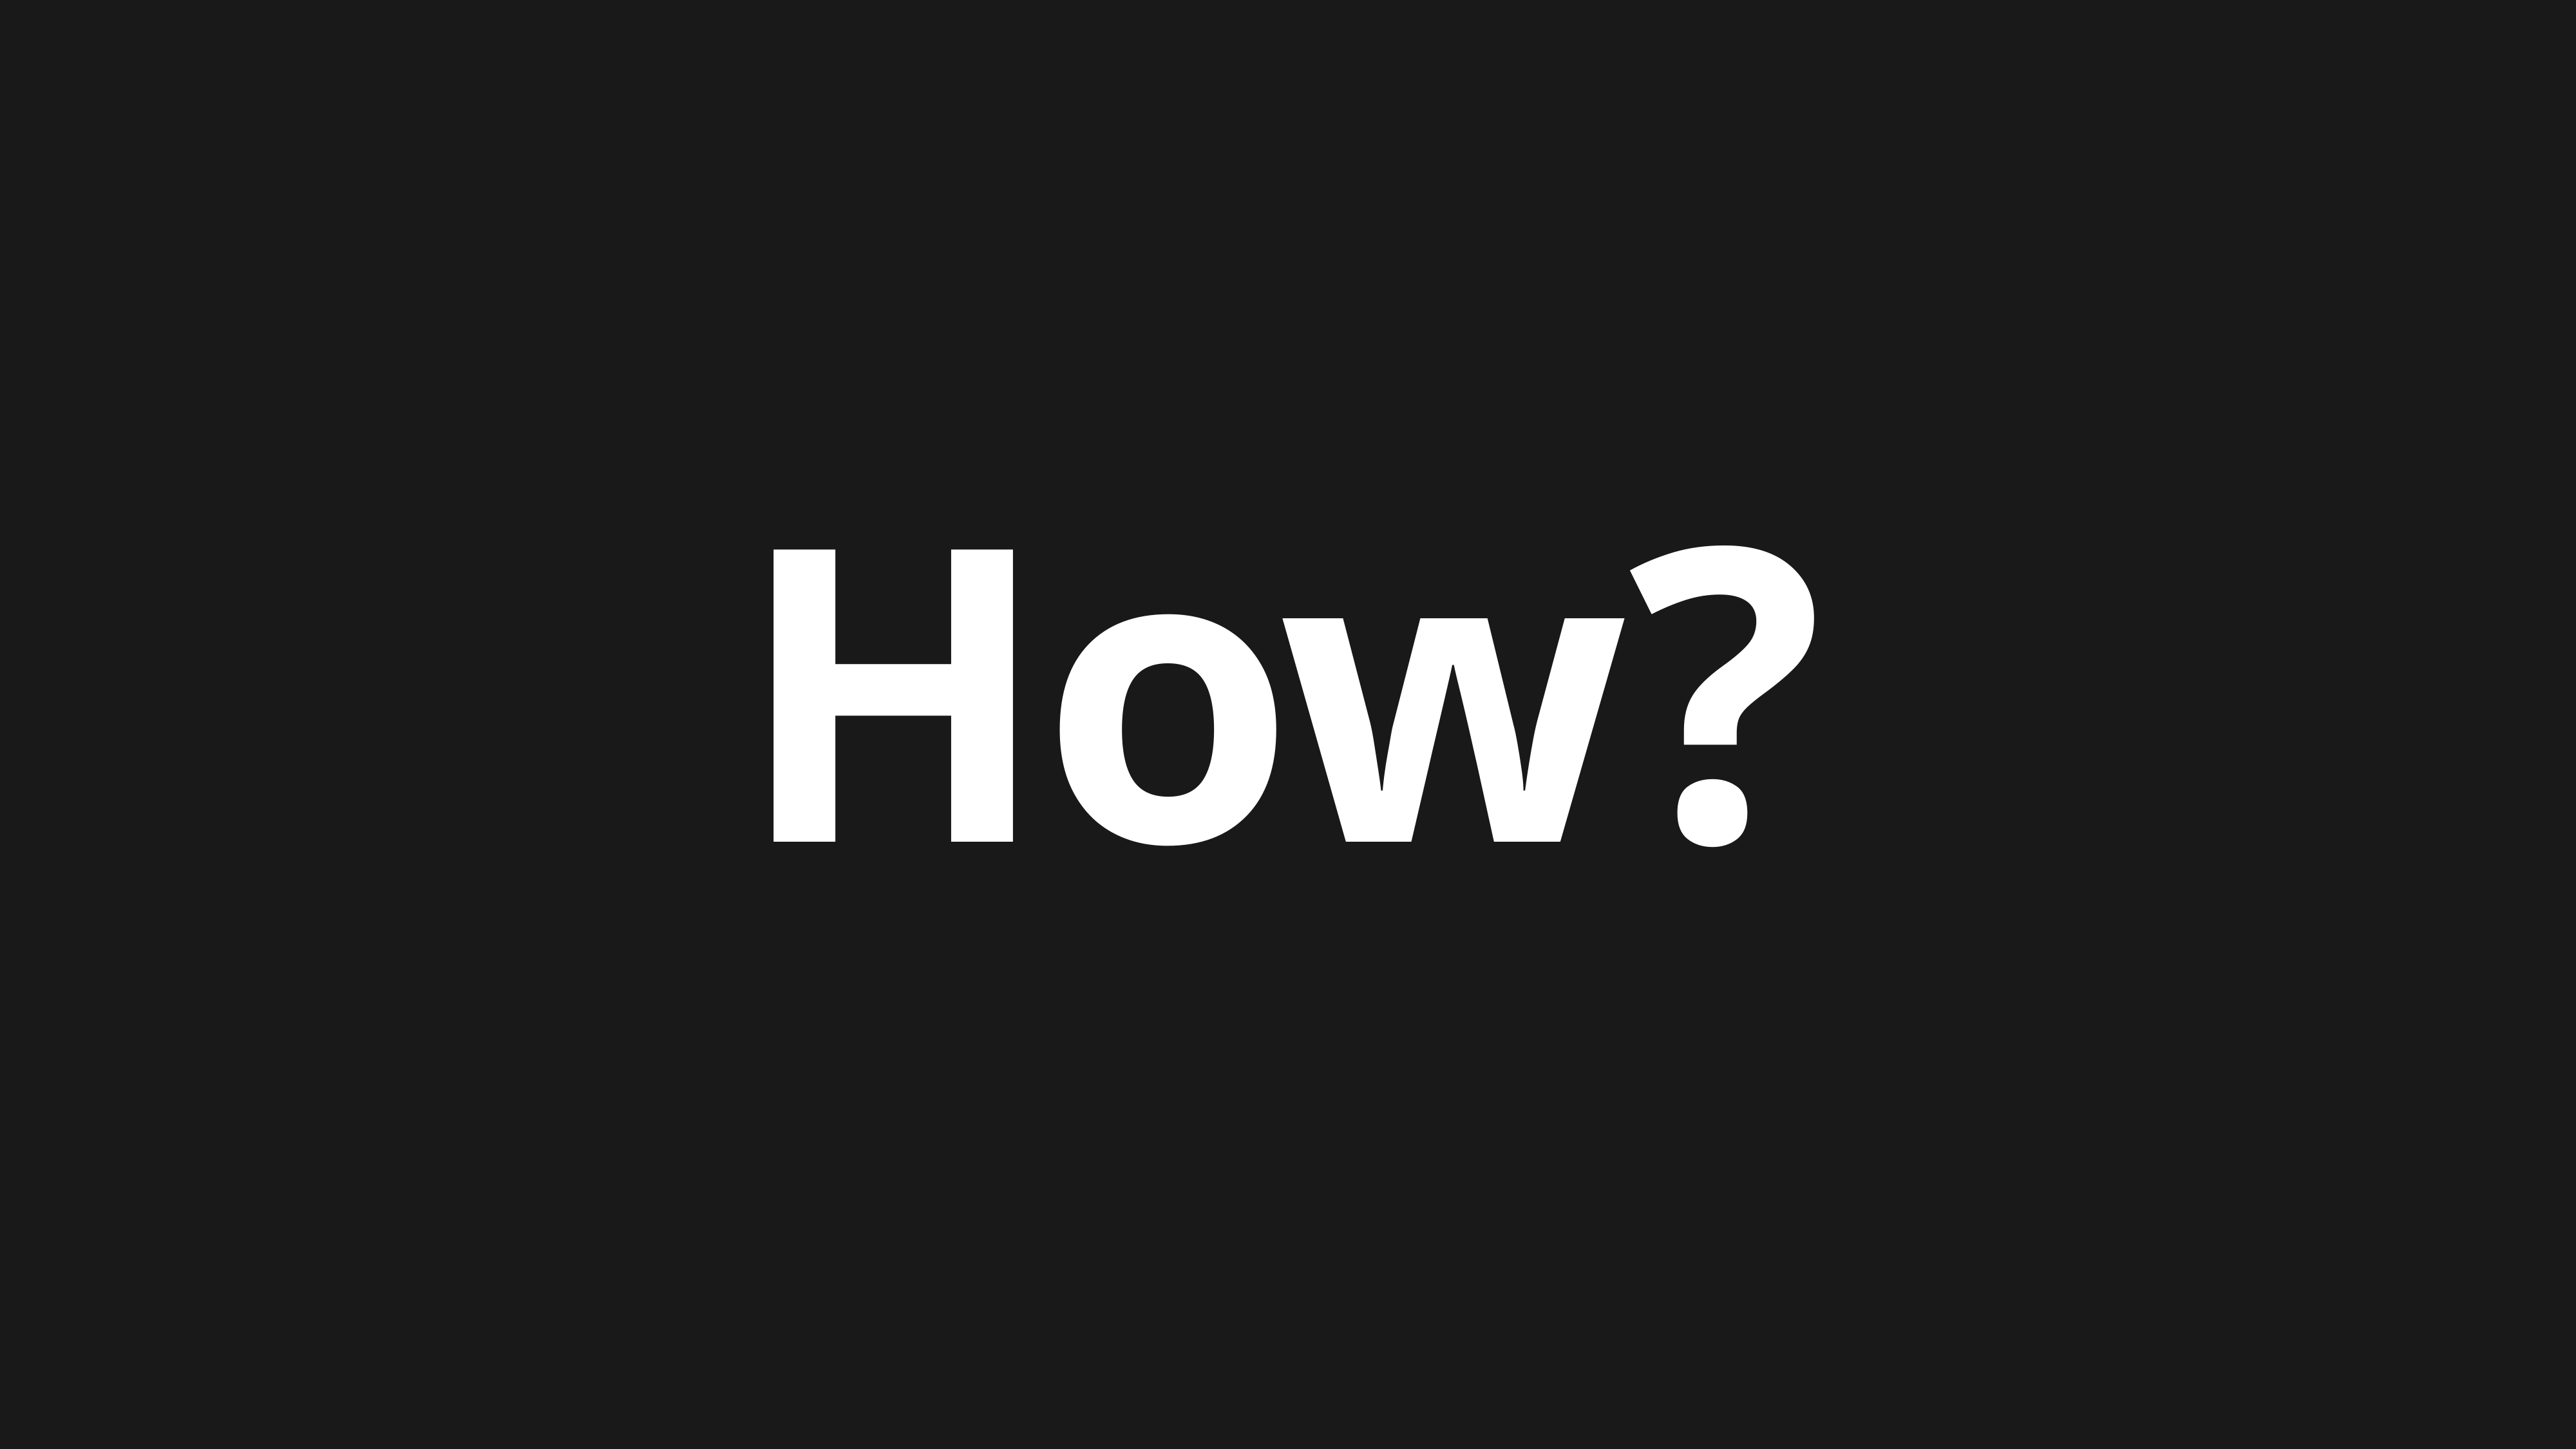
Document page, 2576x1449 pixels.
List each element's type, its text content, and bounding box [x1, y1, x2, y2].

text_box How? [731, 473, 1844, 976]
